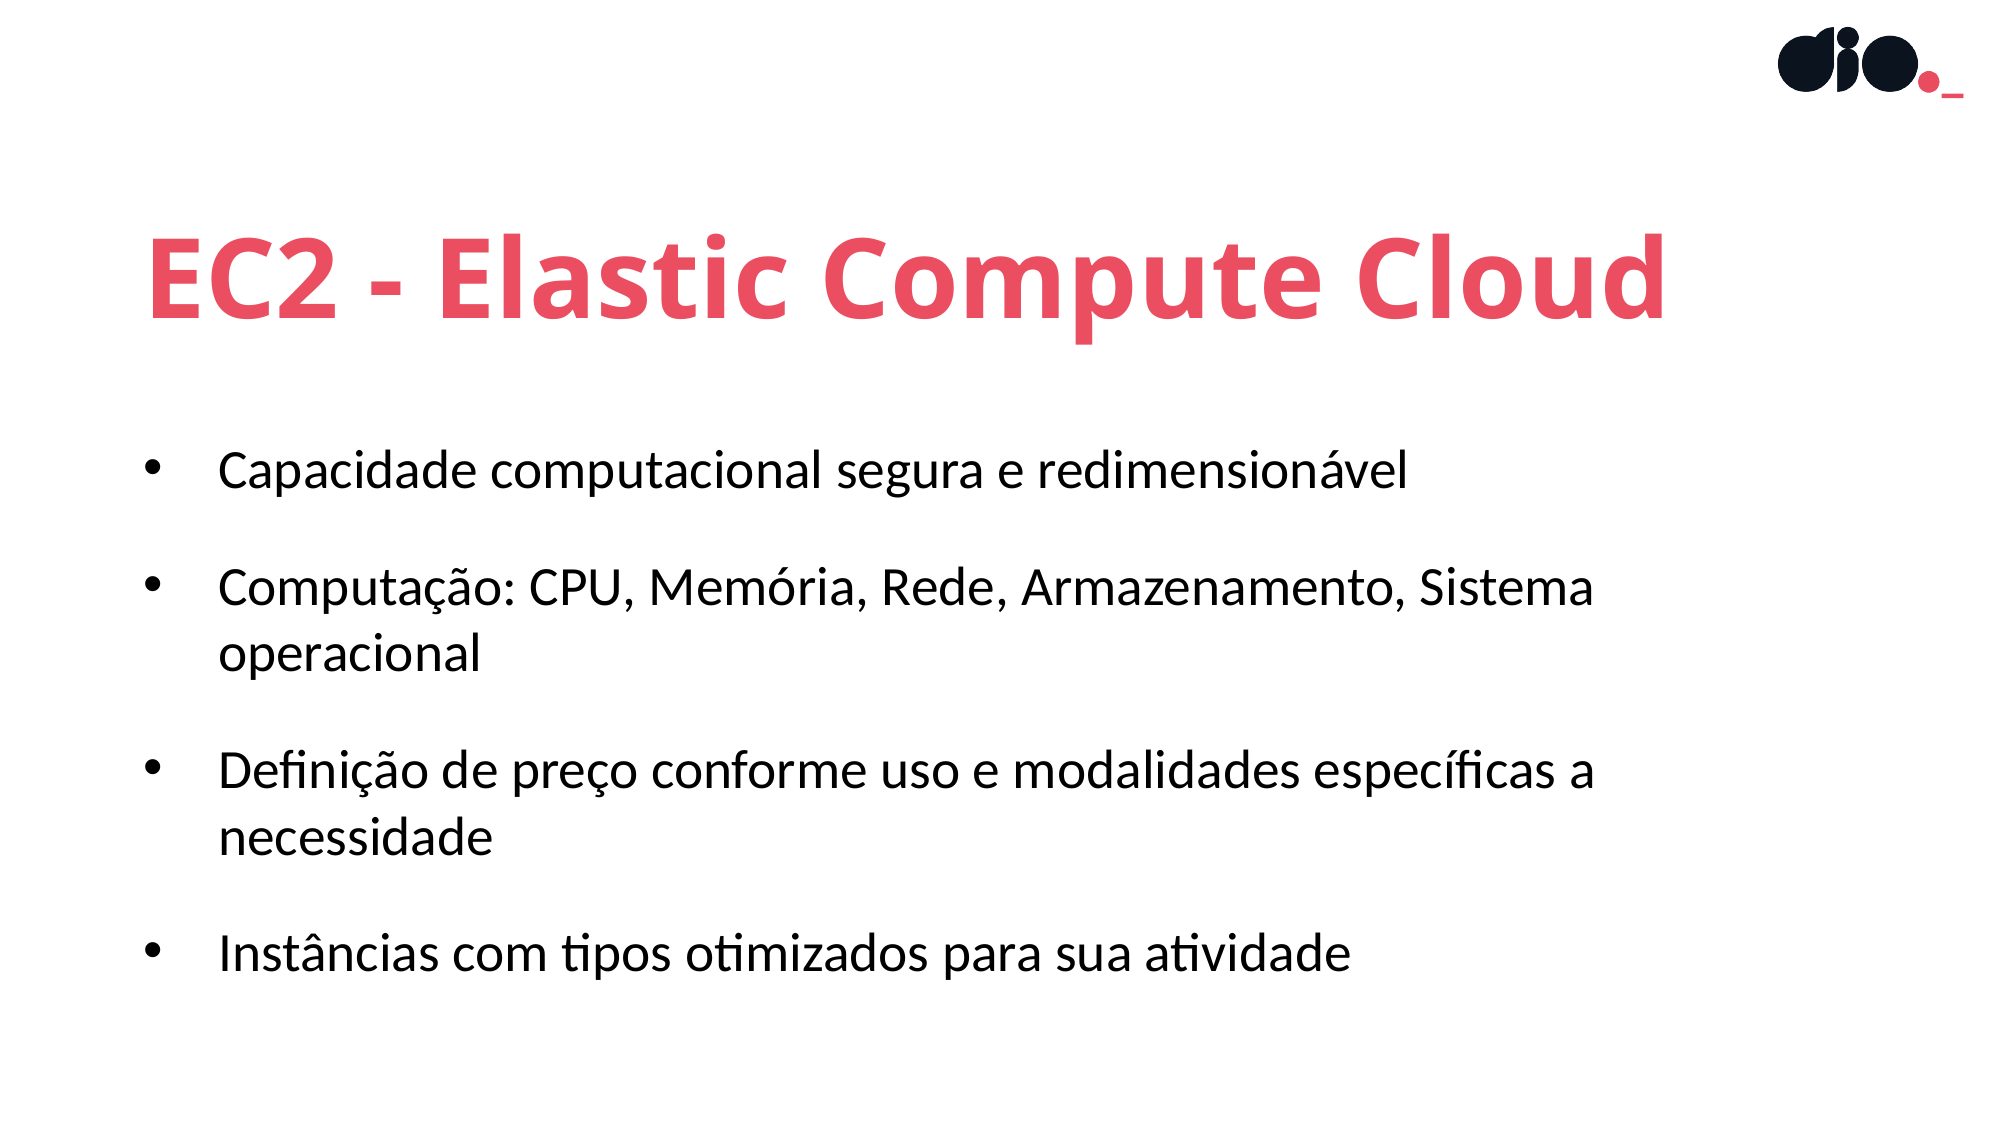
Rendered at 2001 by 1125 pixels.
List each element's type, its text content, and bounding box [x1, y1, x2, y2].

text_box EC2 - Elastic Compute Cloud [123, 171, 1877, 357]
text_box Capacidade computacional segura e redimensionável Computação: CPU, Memória, Rede, Armazenamento, Sistema operacional Definição de preço conforme uso e modalidades específicas a necessidade Instâncias com tipos otimizados para sua atividade [123, 413, 1699, 1083]
picture [1777, 26, 1964, 99]
